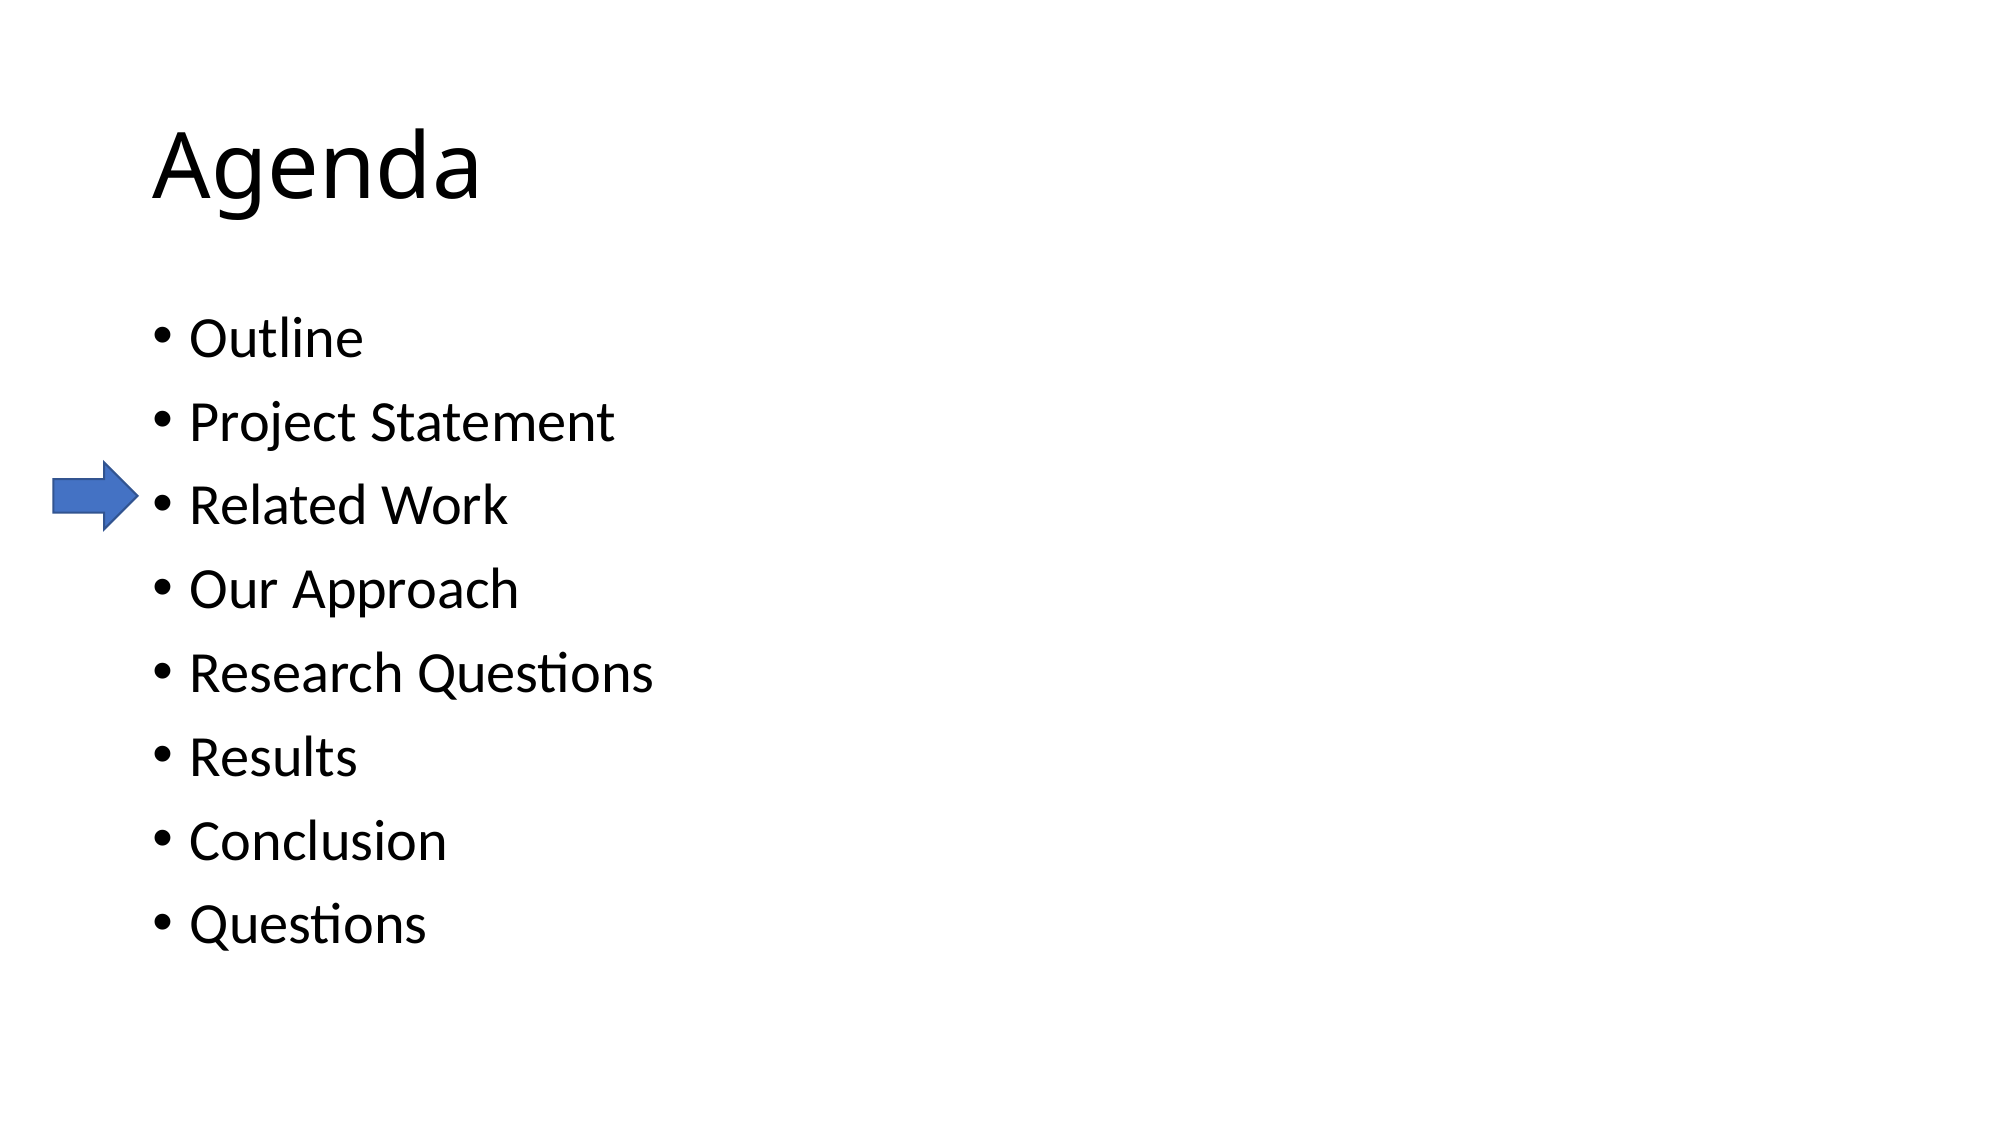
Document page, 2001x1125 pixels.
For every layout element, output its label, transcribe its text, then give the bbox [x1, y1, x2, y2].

text_box [52, 459, 140, 532]
title Agenda [137, 59, 1863, 278]
list Outline Project Statement Related Work Our Approach Research Questions Results Conclusion Questions [137, 299, 1863, 1014]
